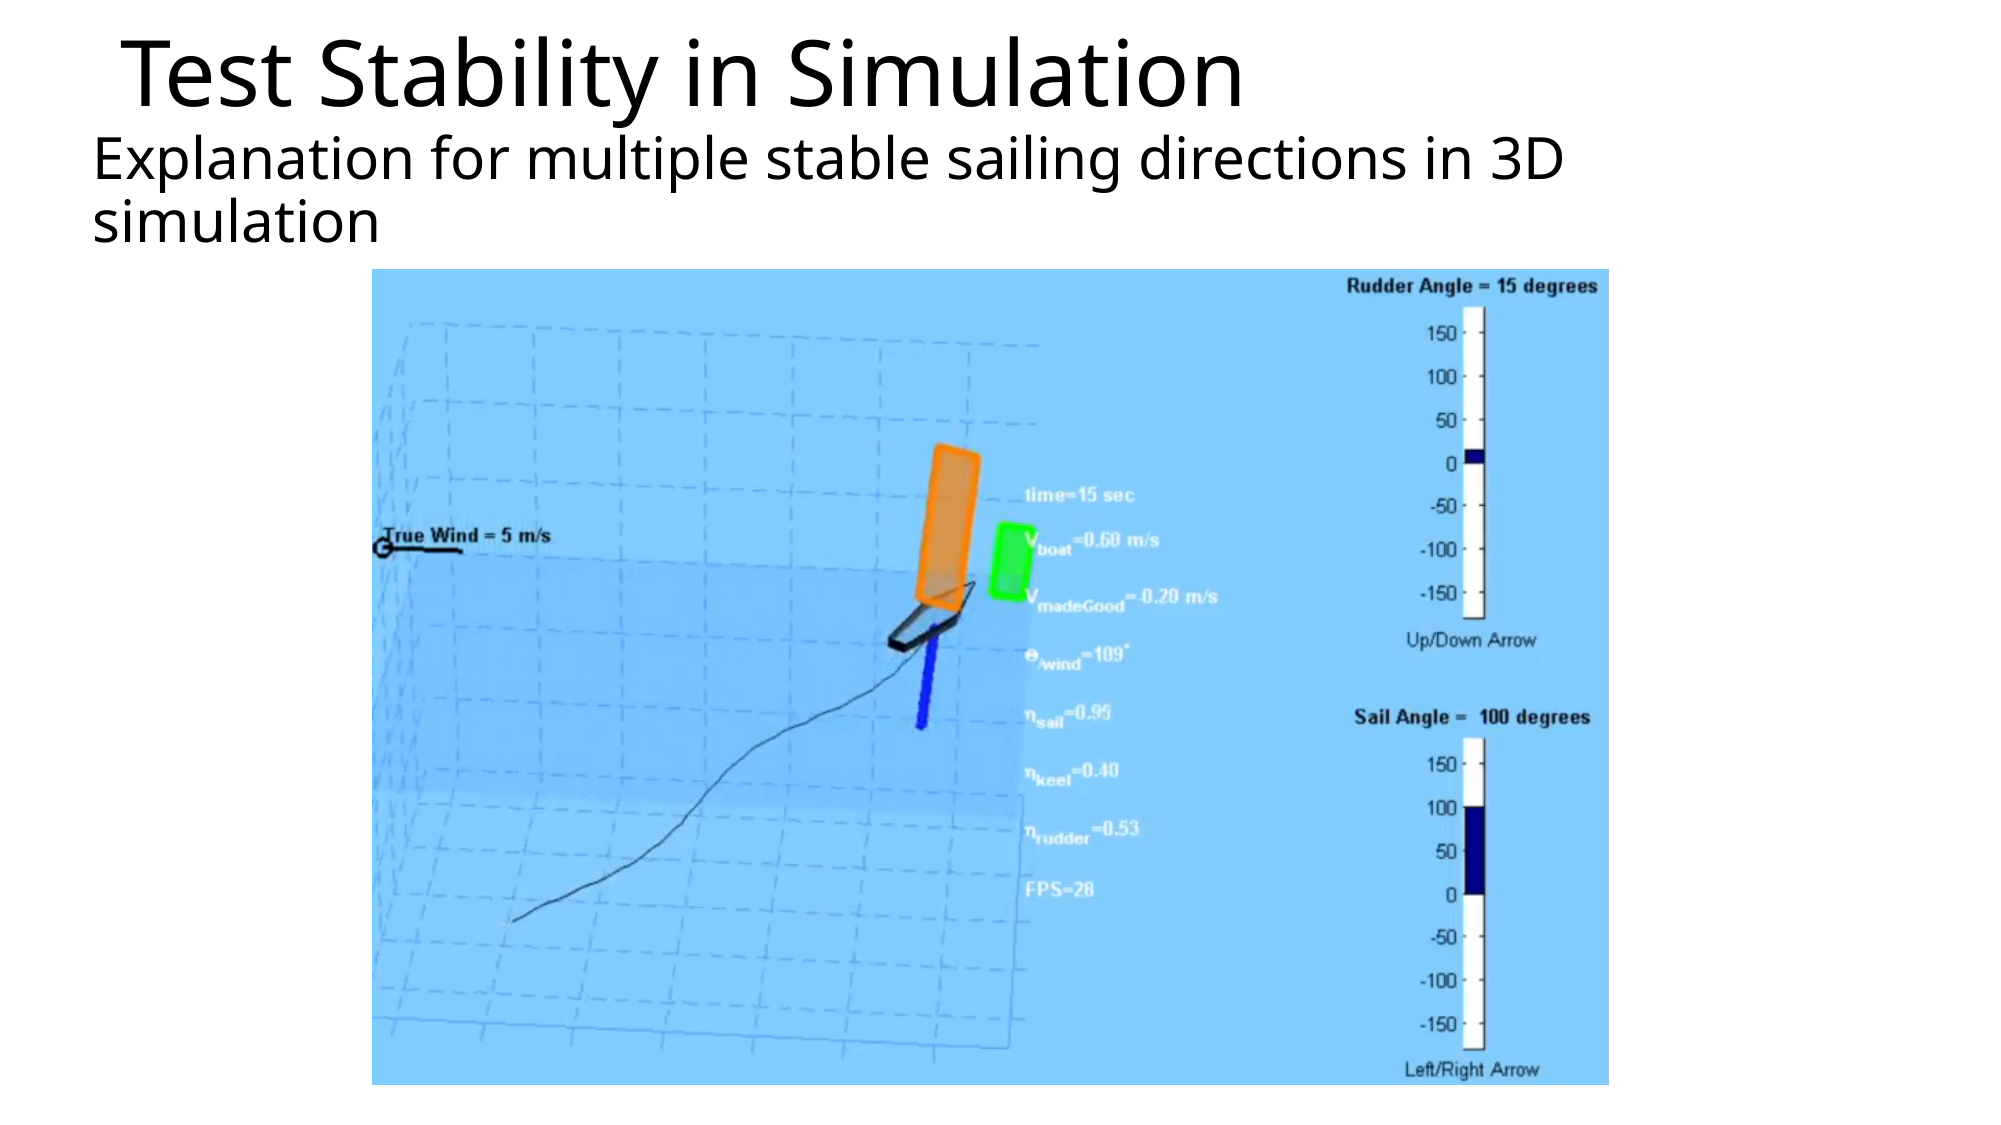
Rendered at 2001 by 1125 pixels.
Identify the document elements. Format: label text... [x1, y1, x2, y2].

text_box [371, 268, 1610, 1086]
text_box Test Stability in Simulation [105, 0, 1831, 155]
text_box Explanation for multiple stable sailing directions in 3D simulation [78, 113, 1631, 270]
